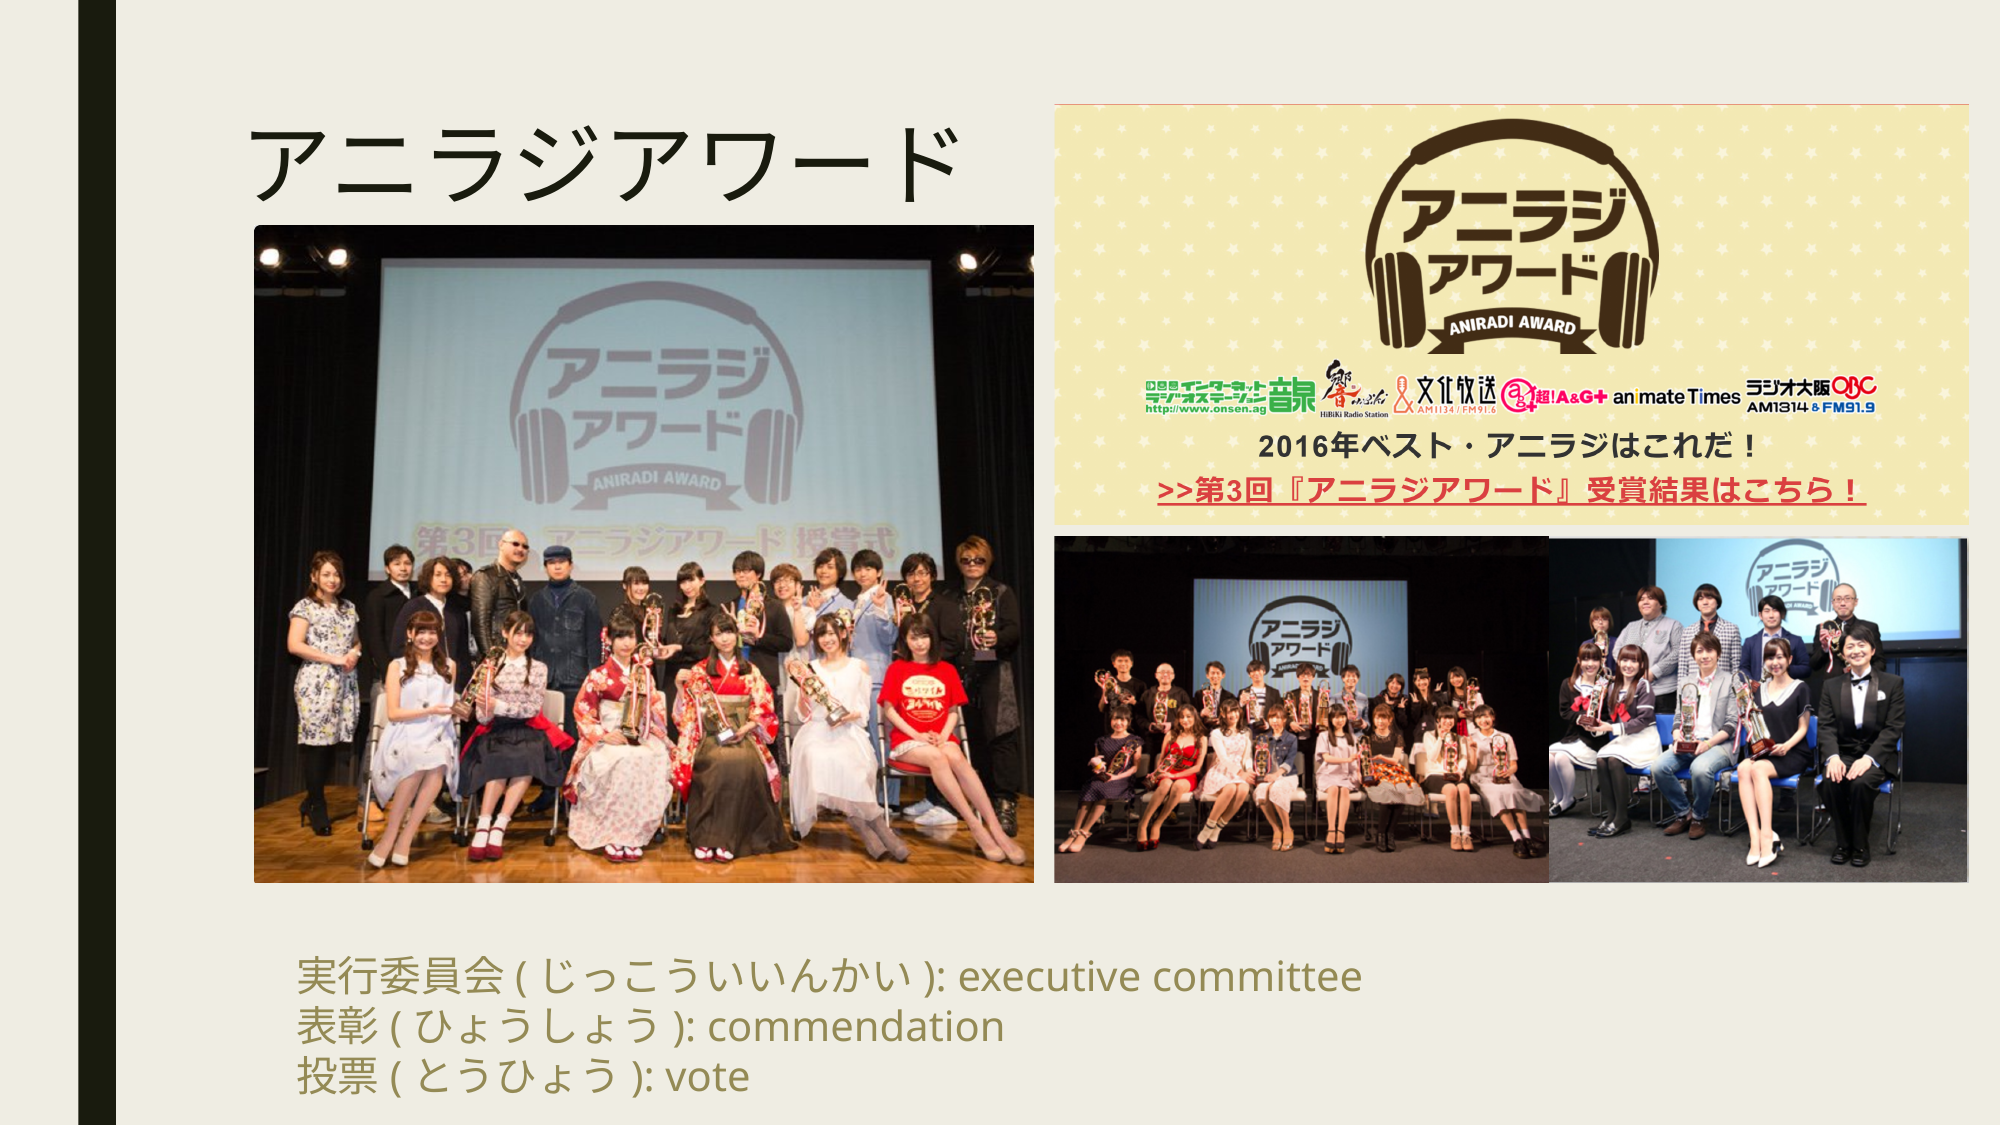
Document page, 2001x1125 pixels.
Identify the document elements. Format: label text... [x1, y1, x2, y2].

picture [254, 225, 1034, 883]
title アニラジアワード [225, 112, 1054, 357]
text_box 実行委員会(じっこういいんかい): executive committee 表彰(ひょうしょう): commendation 投票(とうひょう): vote [44, 942, 1378, 1125]
picture [1054, 536, 1549, 883]
picture [1054, 104, 1969, 525]
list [1549, 536, 1969, 883]
